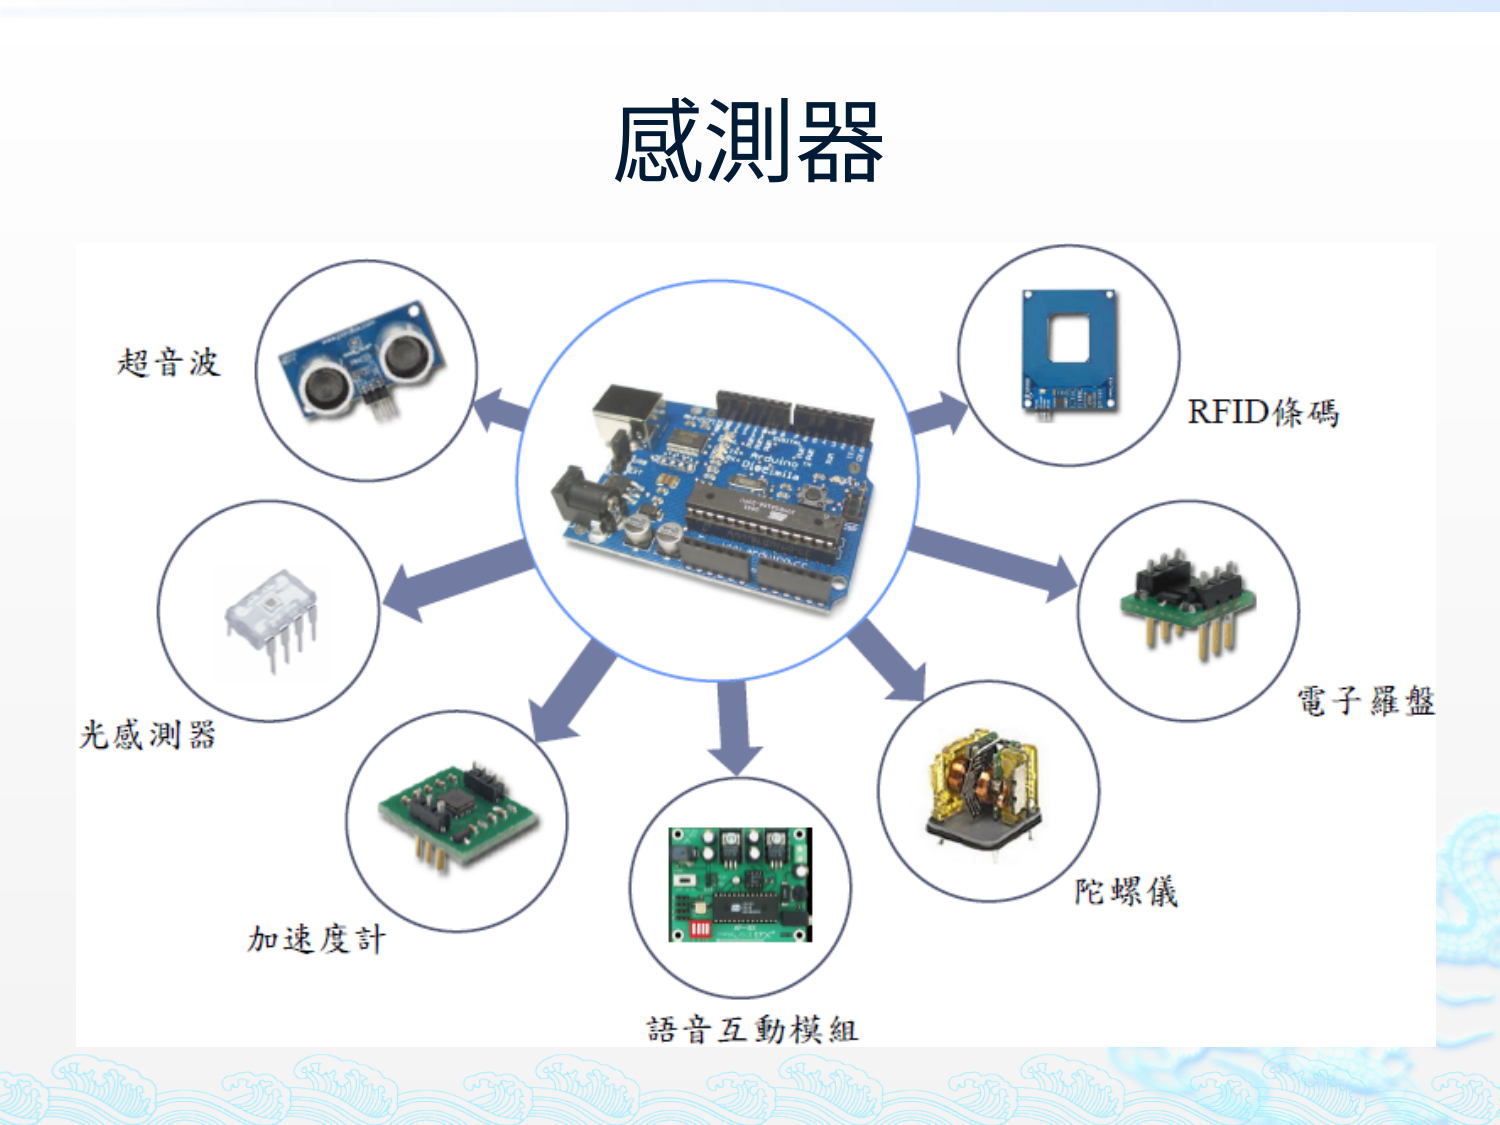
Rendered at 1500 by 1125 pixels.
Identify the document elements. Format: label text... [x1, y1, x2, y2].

picture [76, 242, 1436, 1048]
title 感測器 [75, 45, 1425, 233]
